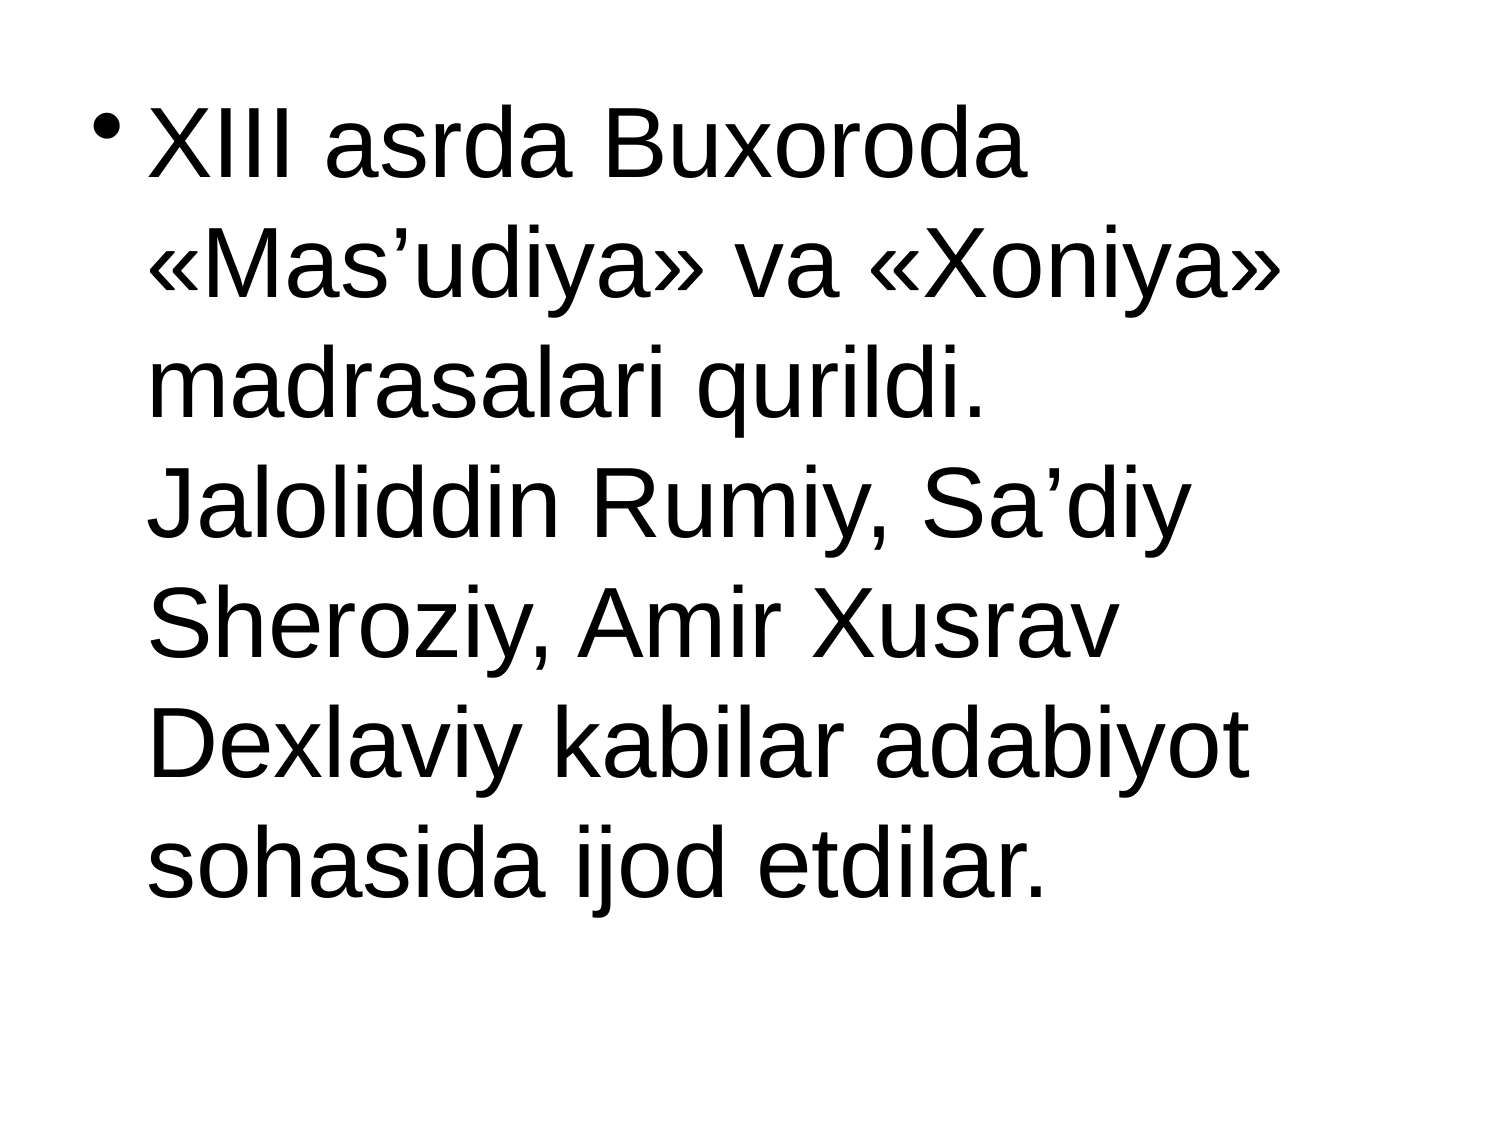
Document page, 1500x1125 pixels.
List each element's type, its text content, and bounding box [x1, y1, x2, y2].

list XIII asrda Buxoroda «Mas’udiya» va «Xoniya» madrasalari qurildi. Jaloliddin Rumiy, Sa’diy Sheroziy, Amir Xusrav Dexlaviy kabilar adabiyot sohasida ijod etdilar. [75, 70, 1425, 986]
